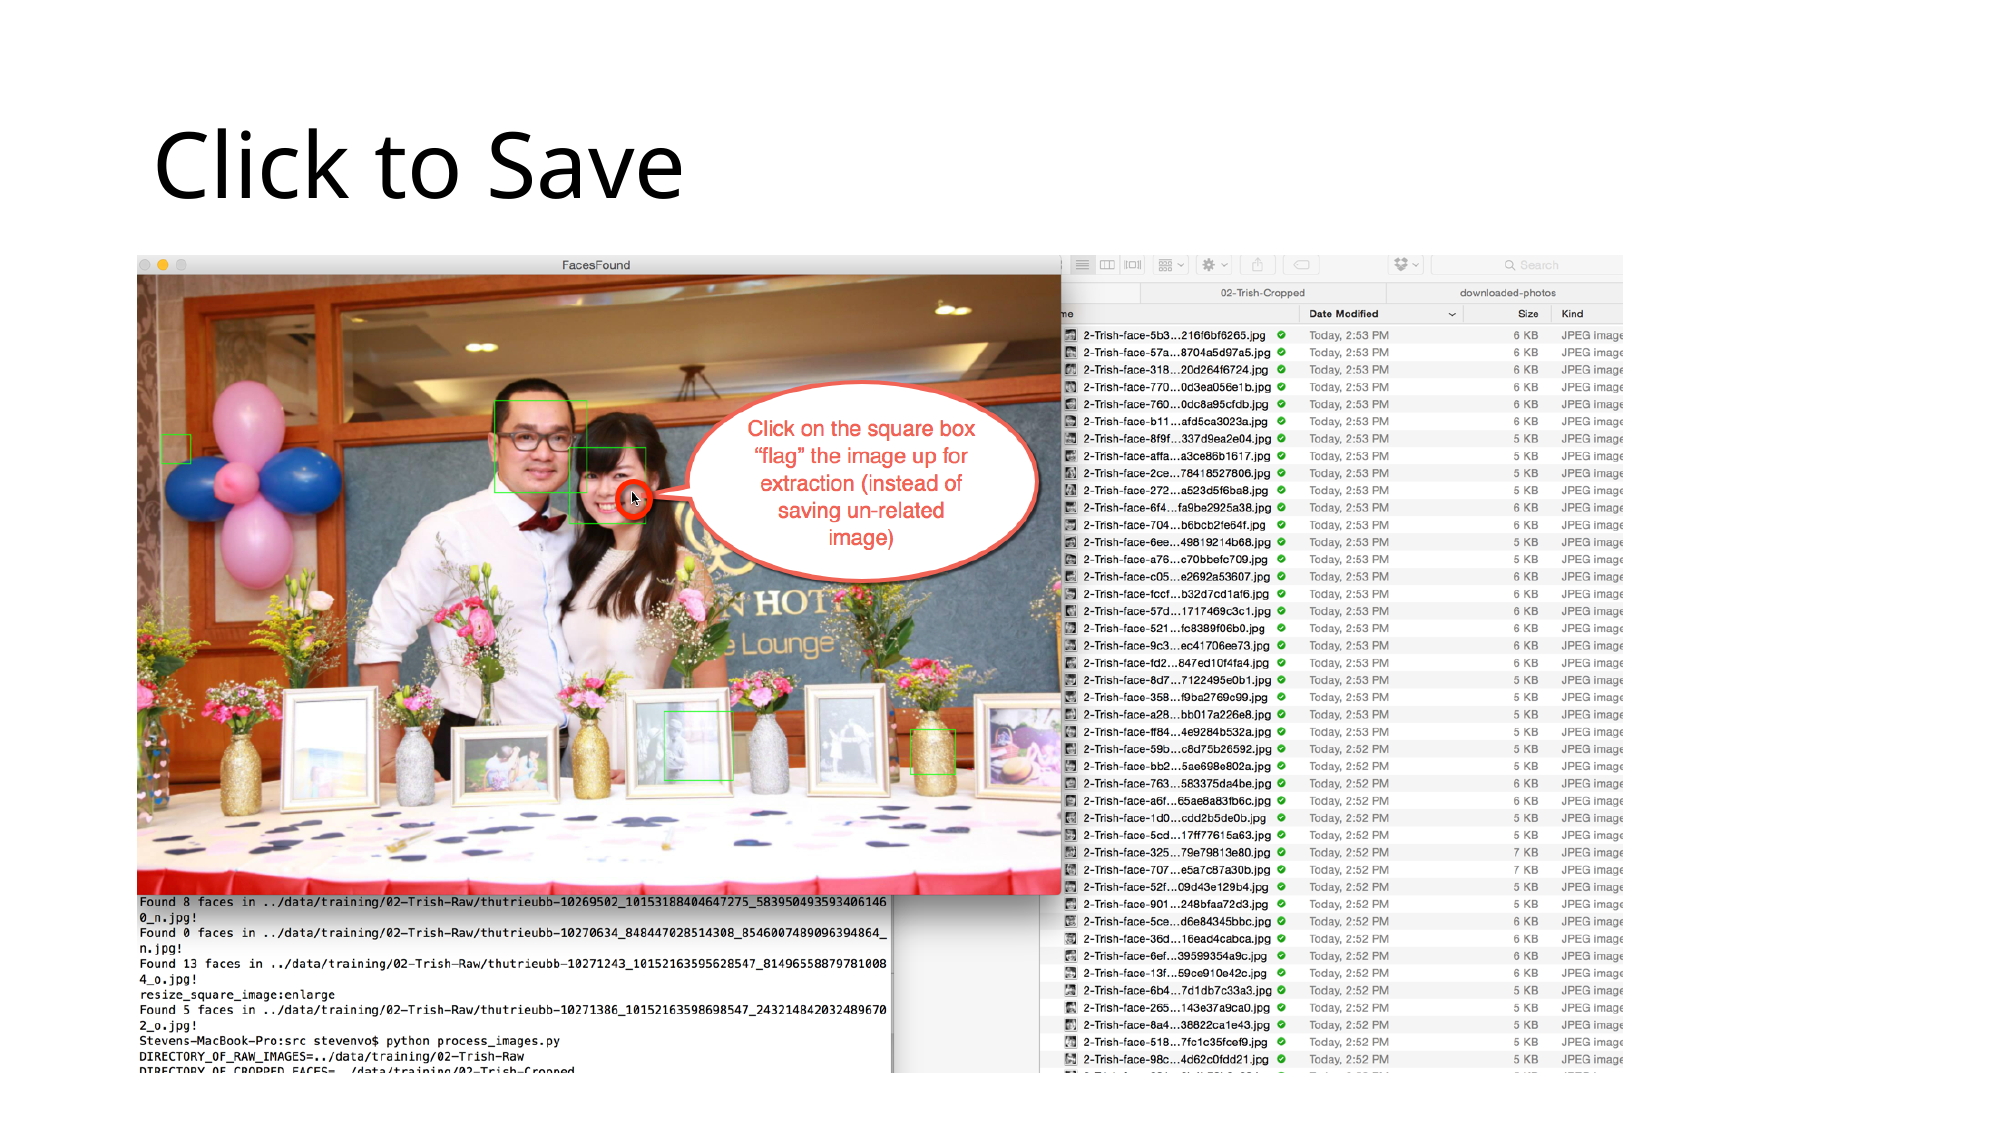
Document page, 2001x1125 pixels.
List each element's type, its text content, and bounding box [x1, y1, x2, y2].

title Click to Save [137, 59, 1863, 278]
picture [137, 255, 1623, 1073]
